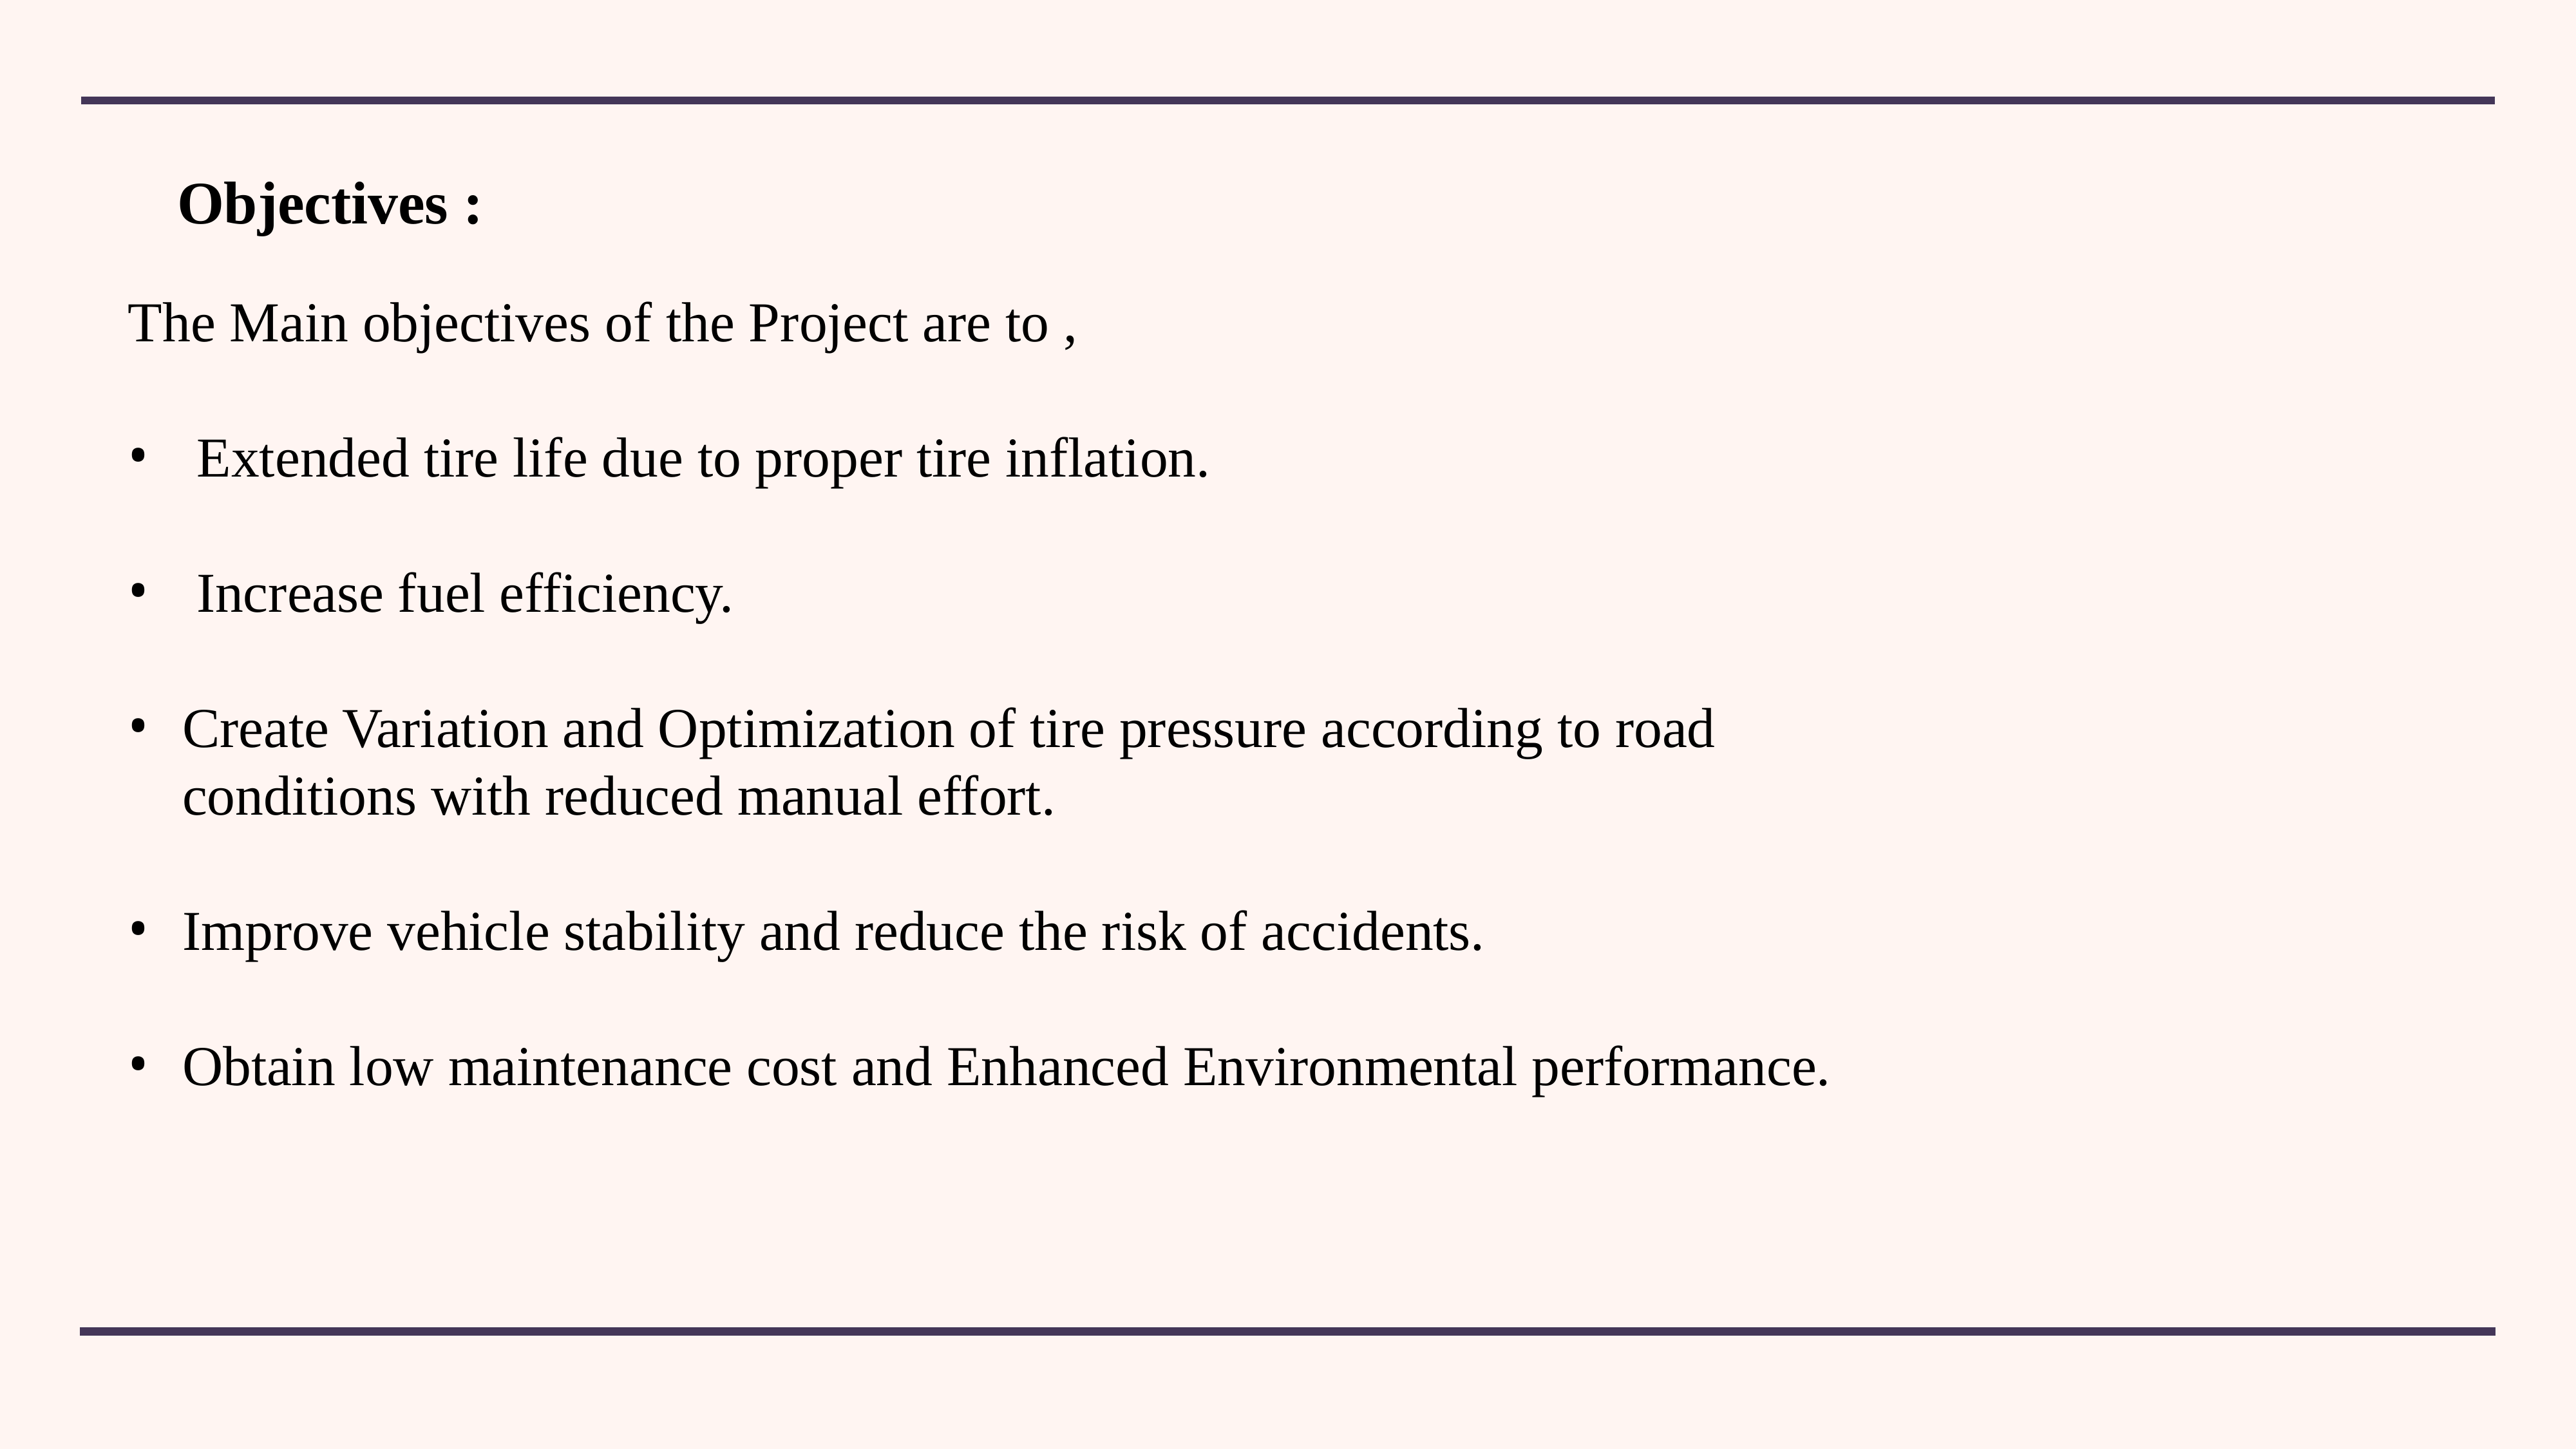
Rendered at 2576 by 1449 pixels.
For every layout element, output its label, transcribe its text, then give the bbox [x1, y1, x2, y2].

text_box Objectives : [171, 158, 489, 242]
text_box The Main objectives of the Project are to , Extended tire life due to proper tire inflation. Increase fuel efficiency. Create Variation and Optimization of tire pressure according to road conditions with reduced manual effort. Improve vehicle stability and reduce the risk of accidents. Obtain low maintenance cost and Enhanced Environmental performance. [122, 279, 2481, 1170]
